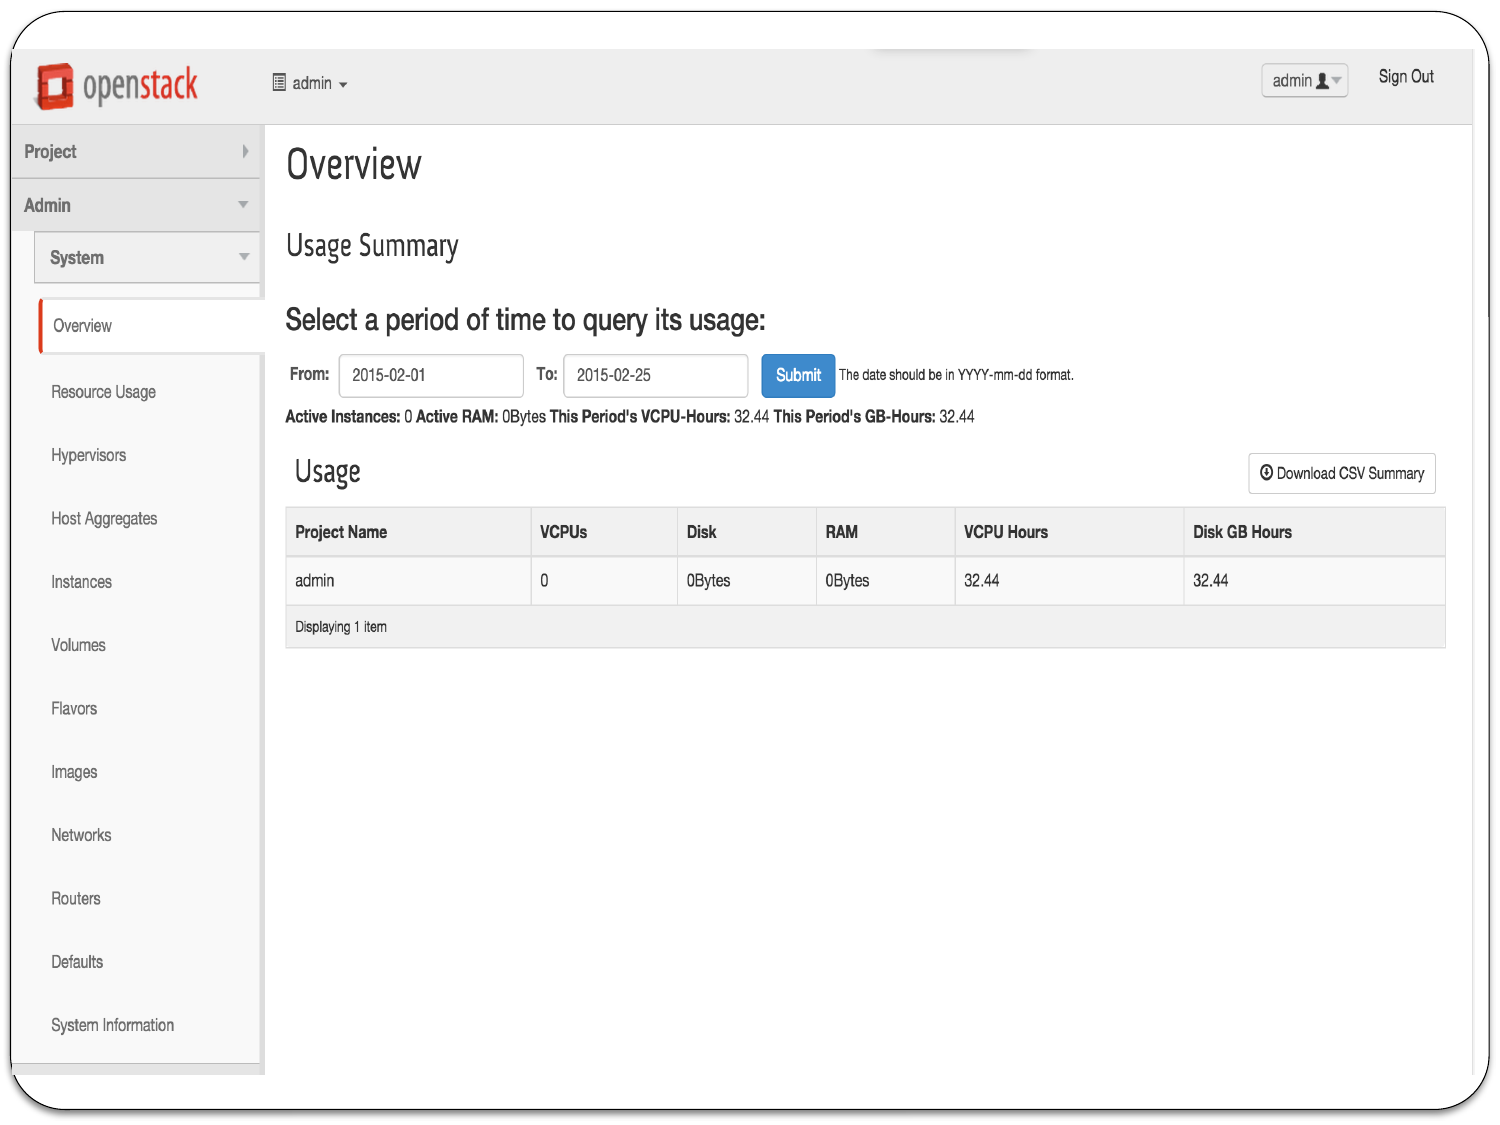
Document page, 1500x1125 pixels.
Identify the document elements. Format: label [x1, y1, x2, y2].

picture [12, 49, 1476, 1076]
